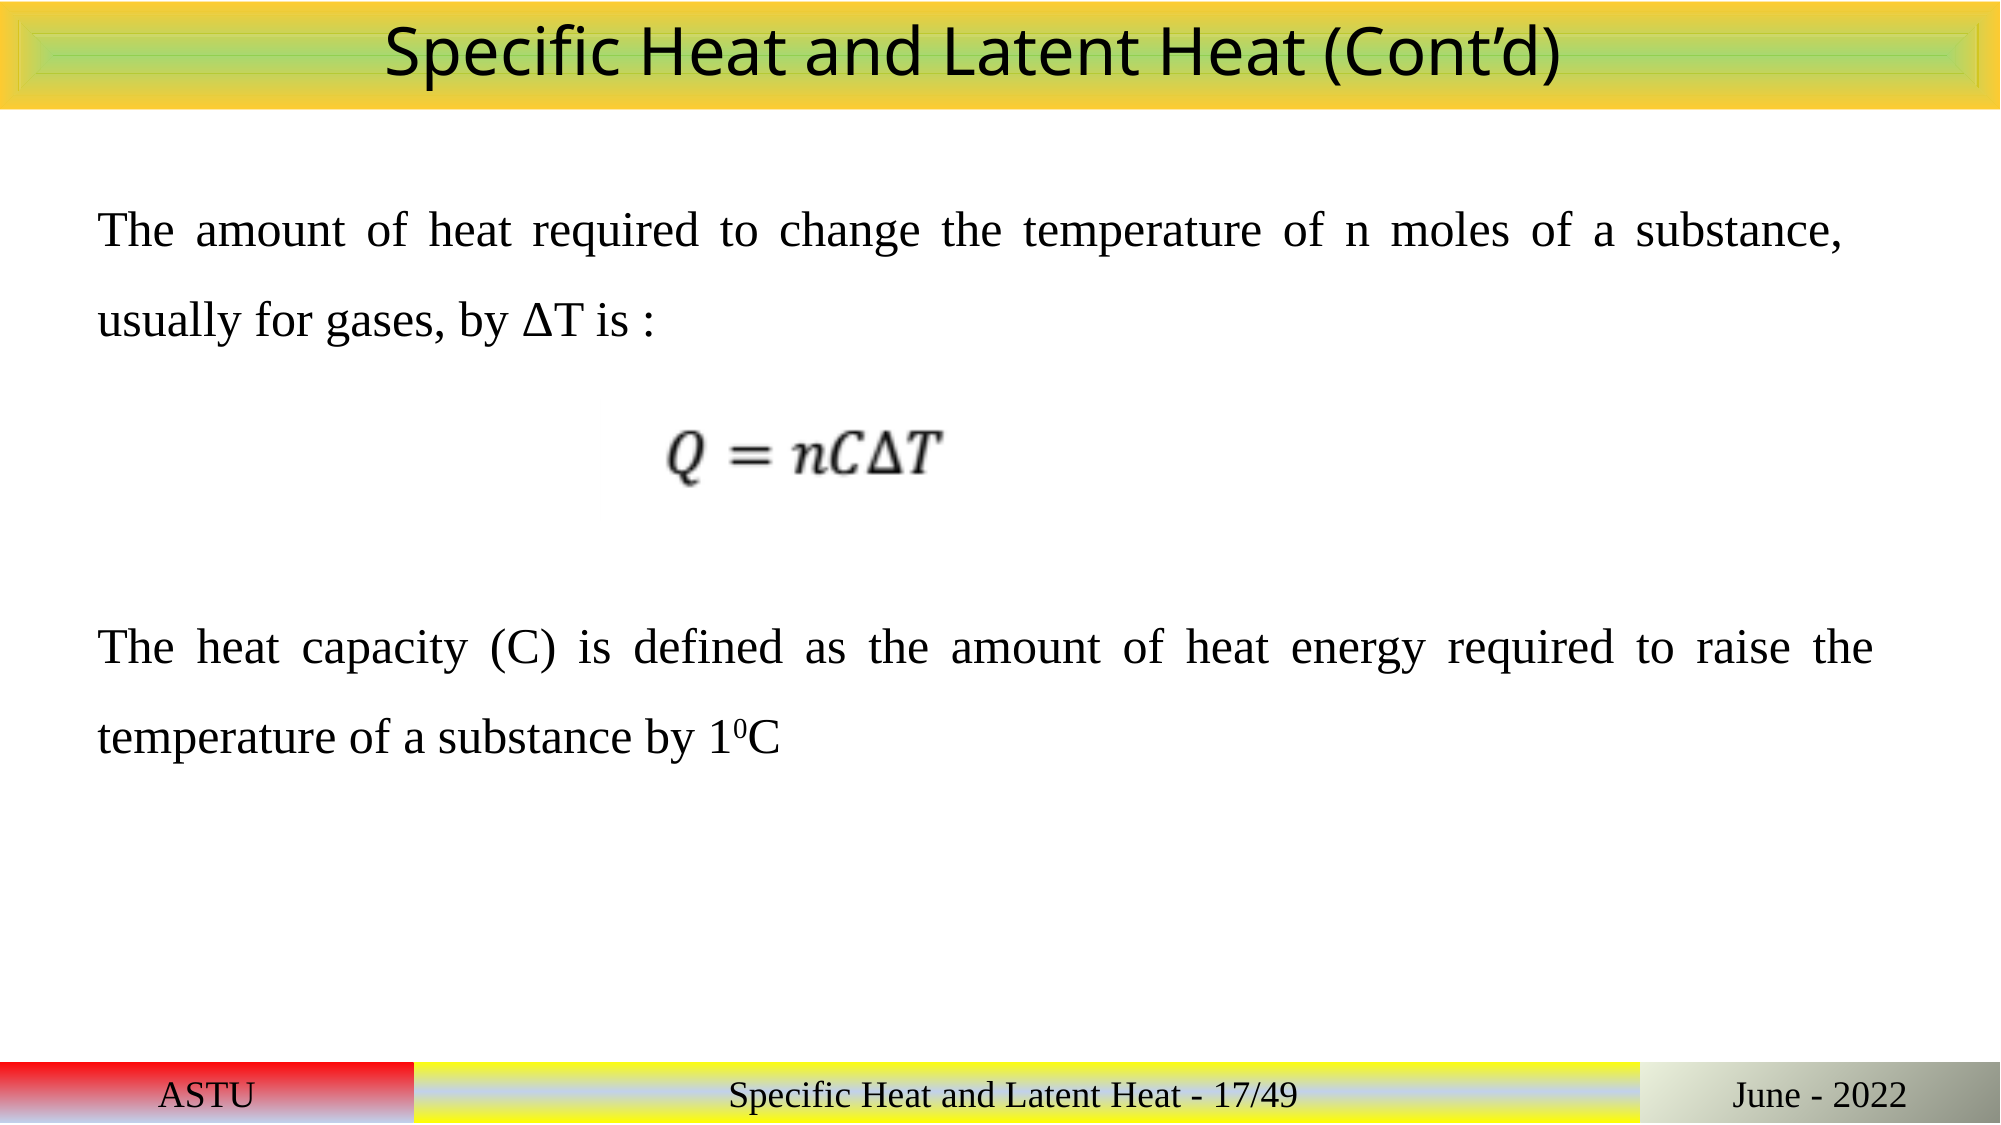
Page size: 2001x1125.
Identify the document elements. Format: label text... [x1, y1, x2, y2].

text_box Specific Heat and Latent Heat (Cont’d) [0, 1, 2000, 110]
text_box June - 2022 [1640, 1062, 2000, 1123]
text_box The amount of heat required to change the temperature of n moles of a substance, usually for gases, by ΔT is : [82, 158, 1860, 354]
text_box The heat capacity (C) is defined as the amount of heat energy required to raise the temperature of a substance by 10C [82, 576, 1891, 771]
picture [599, 399, 987, 521]
text_box ASTU [0, 1062, 414, 1123]
text_box Specific Heat and Latent Heat - 17/49 [414, 1062, 1640, 1123]
